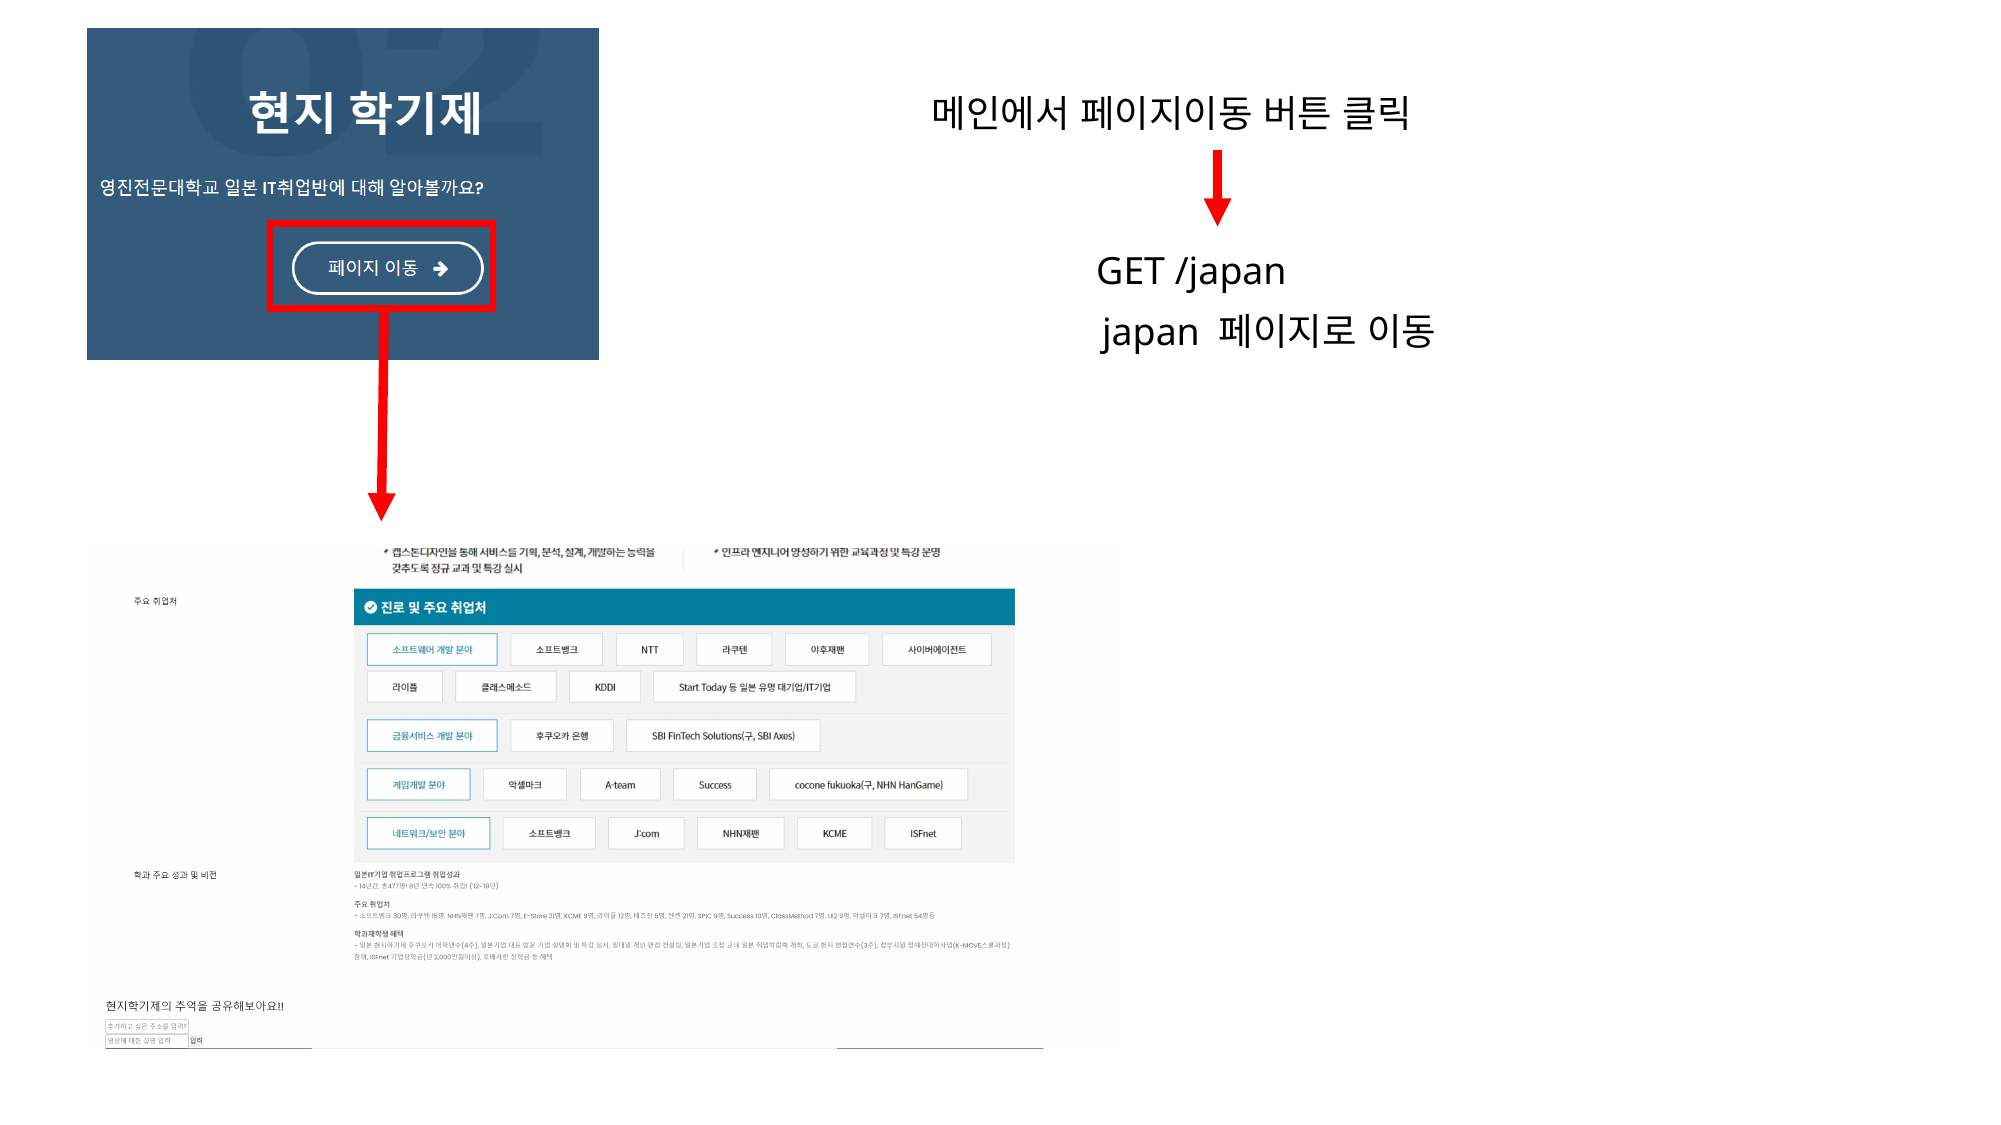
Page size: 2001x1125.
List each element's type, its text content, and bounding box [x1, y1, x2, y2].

text_box 메인에서 페이지이동 버튼 클릭 [917, 82, 1427, 143]
picture [92, 548, 1119, 1049]
text_box GET /japan [1081, 239, 1302, 300]
picture [87, 28, 599, 360]
text_box japan 페이지로 이동 [1087, 300, 1452, 361]
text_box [381, 308, 385, 522]
